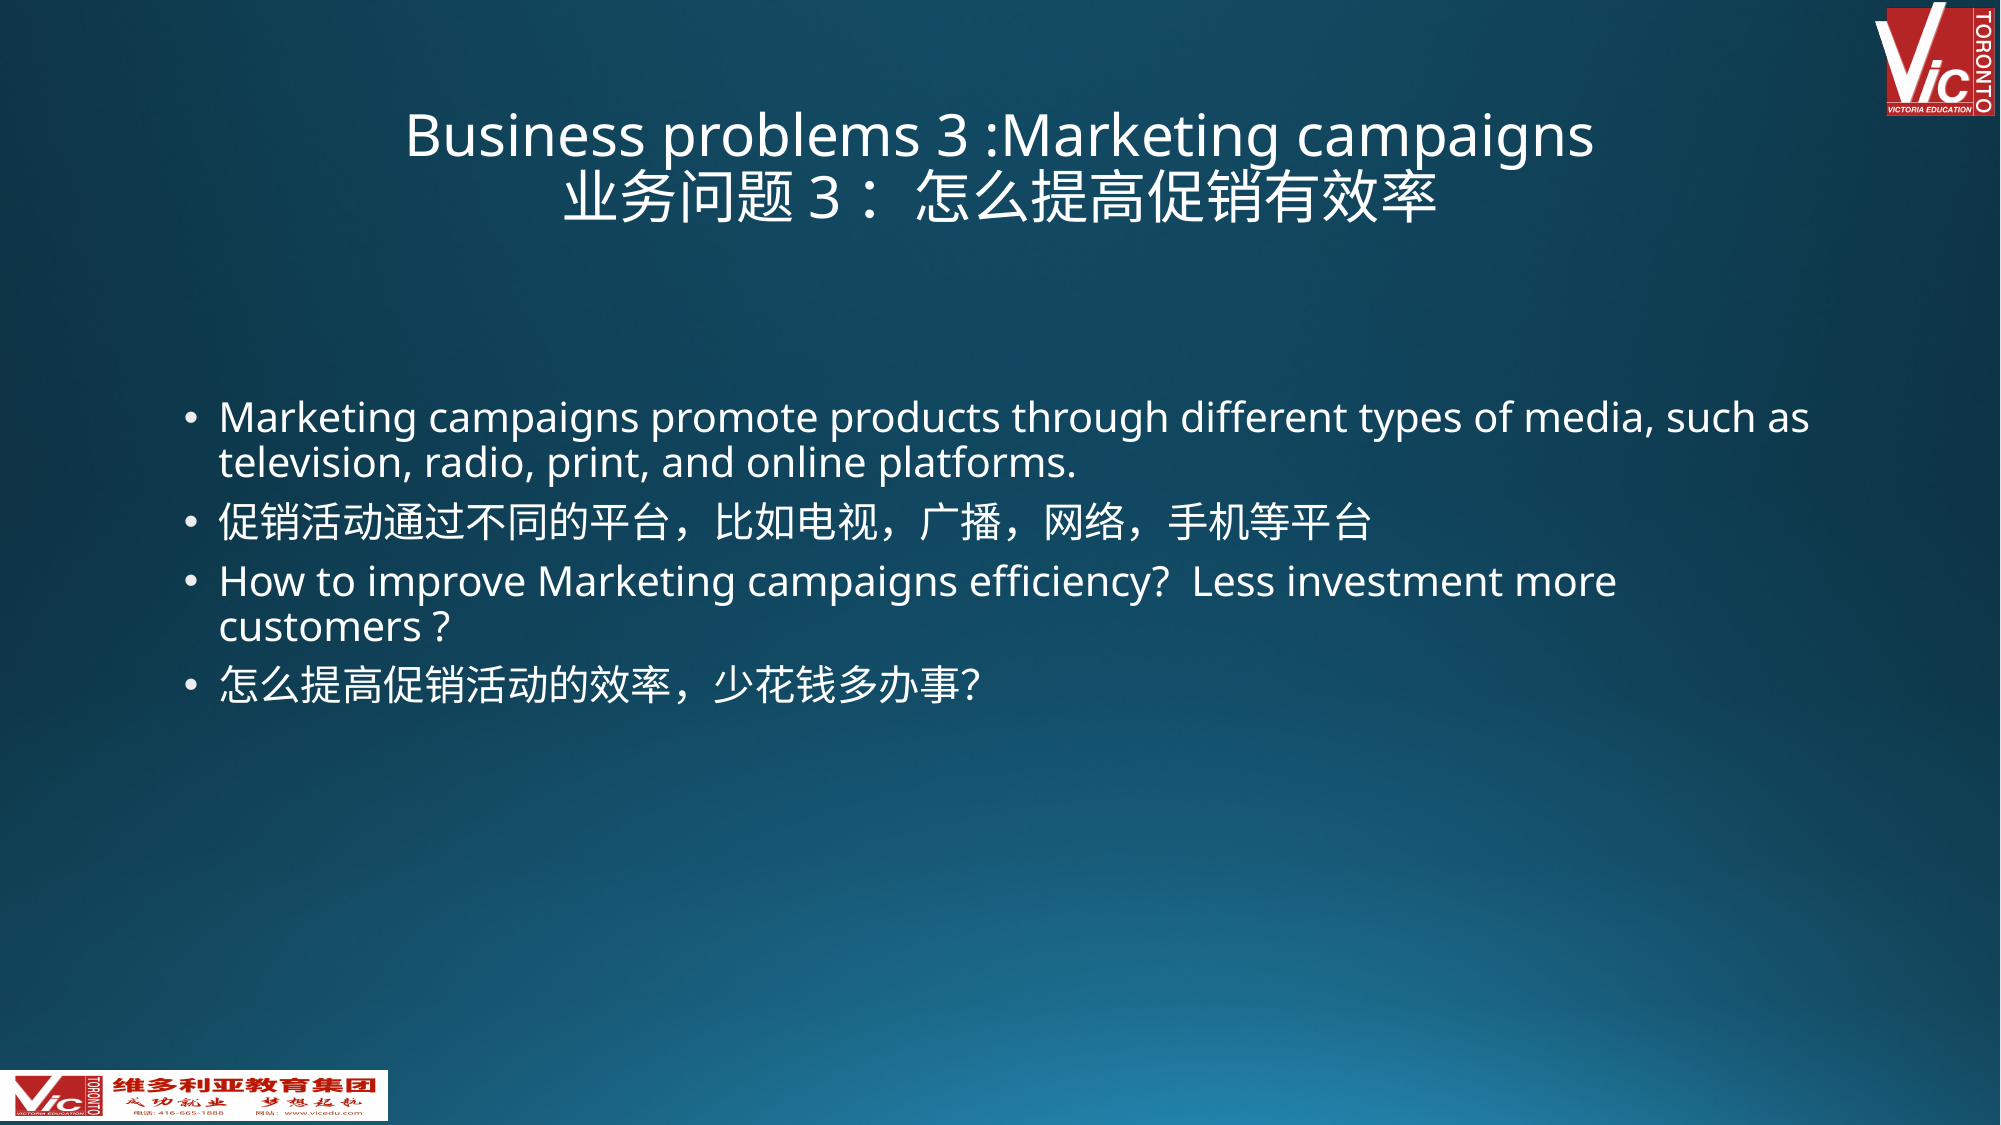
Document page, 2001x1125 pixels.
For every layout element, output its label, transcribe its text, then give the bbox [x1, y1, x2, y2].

list Marketing campaigns promote products through different types of media, such as television, radio, print, and online platforms. 促销活动通过不同的平台，比如电视，广播，网络，手机等平台 How to improve Marketing campaigns efficiency? Less investment more customers ? 怎么提高促销活动的效率，少花钱多办事？ [169, 389, 1831, 719]
picture [0, 0, 2001, 1125]
title Business problems 3 :Marketing campaigns 业务问题3：怎么提高促销有效率 [137, 59, 1863, 278]
